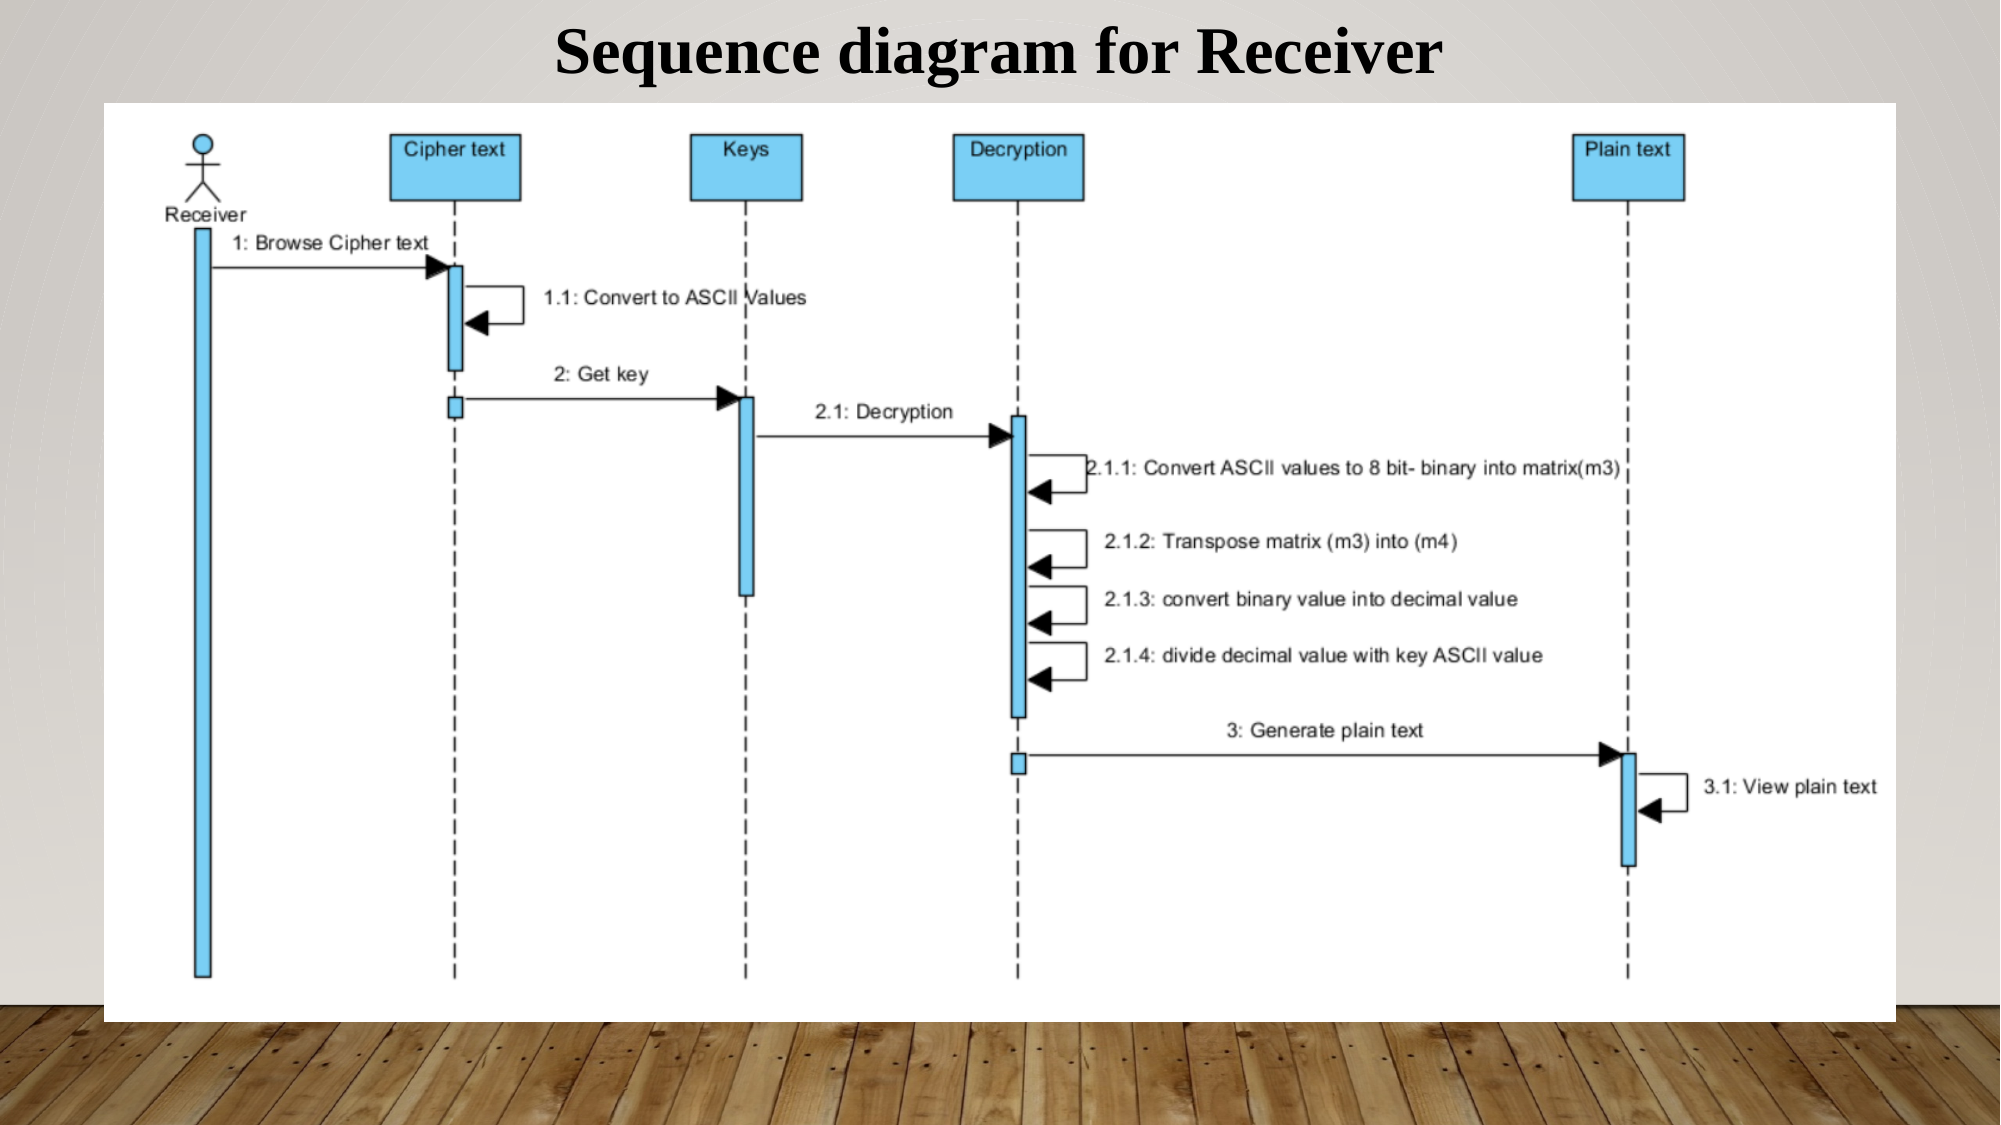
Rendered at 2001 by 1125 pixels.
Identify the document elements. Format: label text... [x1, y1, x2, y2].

text_box Sequence diagram for Receiver [0, 0, 2000, 88]
picture [0, 102, 2000, 1125]
